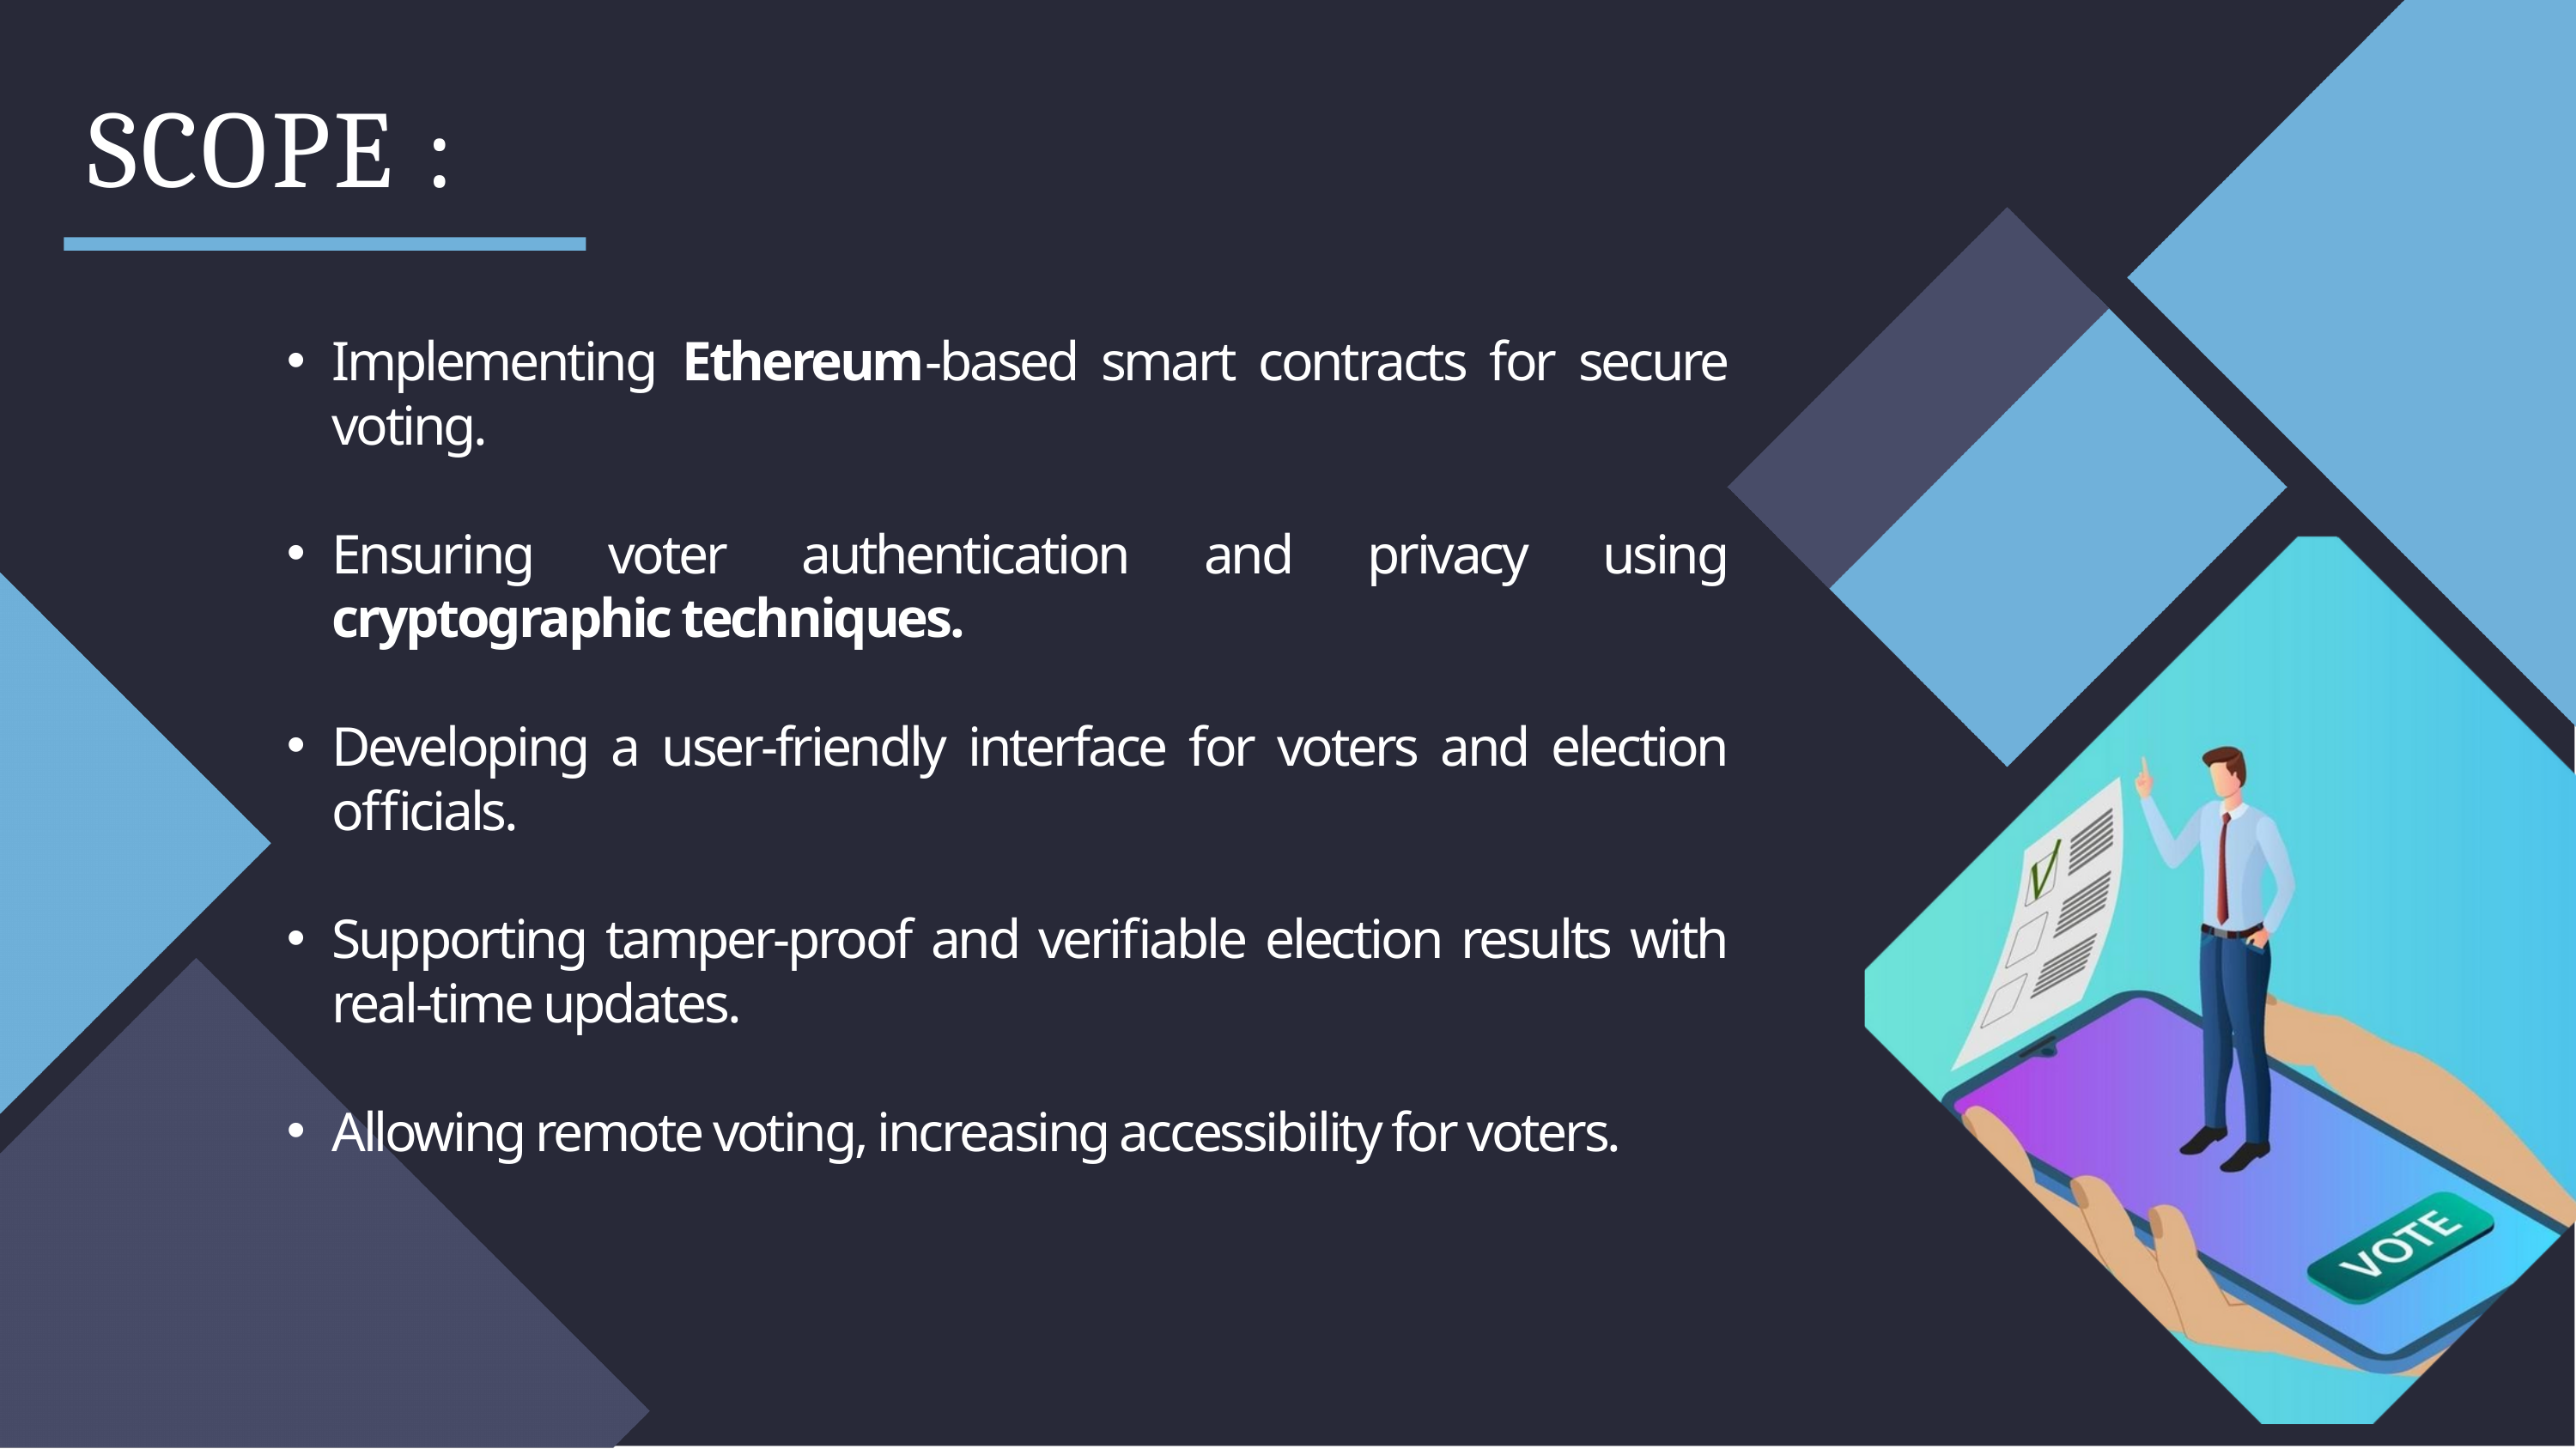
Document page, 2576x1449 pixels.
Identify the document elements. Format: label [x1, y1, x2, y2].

text_box [0, 0, 2575, 1446]
text_box [64, 236, 586, 252]
